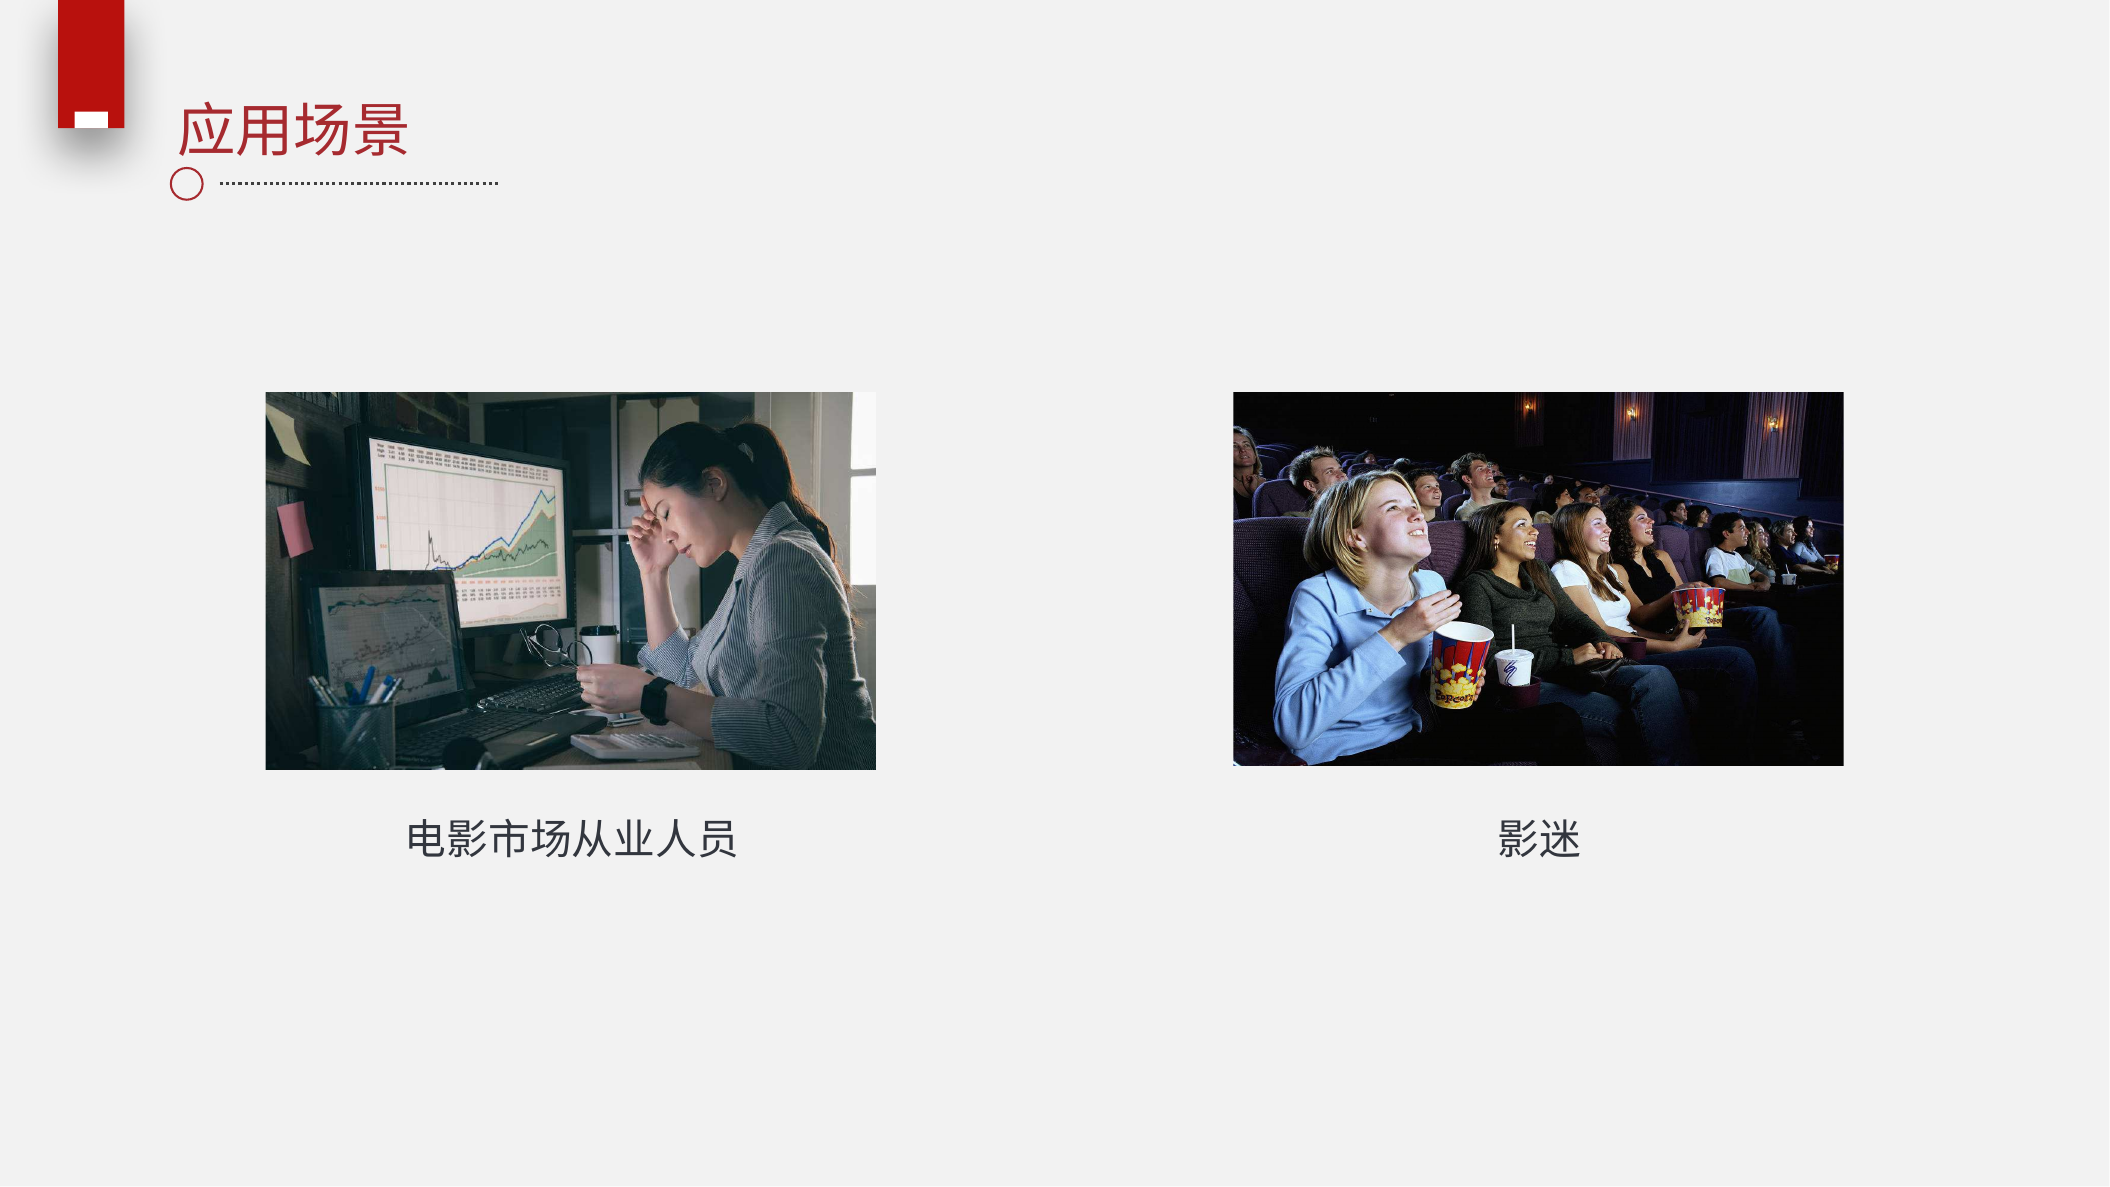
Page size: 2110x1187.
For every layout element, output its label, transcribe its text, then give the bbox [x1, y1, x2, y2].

picture [265, 392, 876, 770]
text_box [58, 0, 125, 129]
text_box [170, 167, 203, 200]
text_box 电影市场从业人员 [63, 780, 1031, 871]
text_box 应用场景 [170, 85, 419, 171]
picture [1233, 392, 1844, 766]
text_box 影迷 [1031, 780, 2046, 871]
